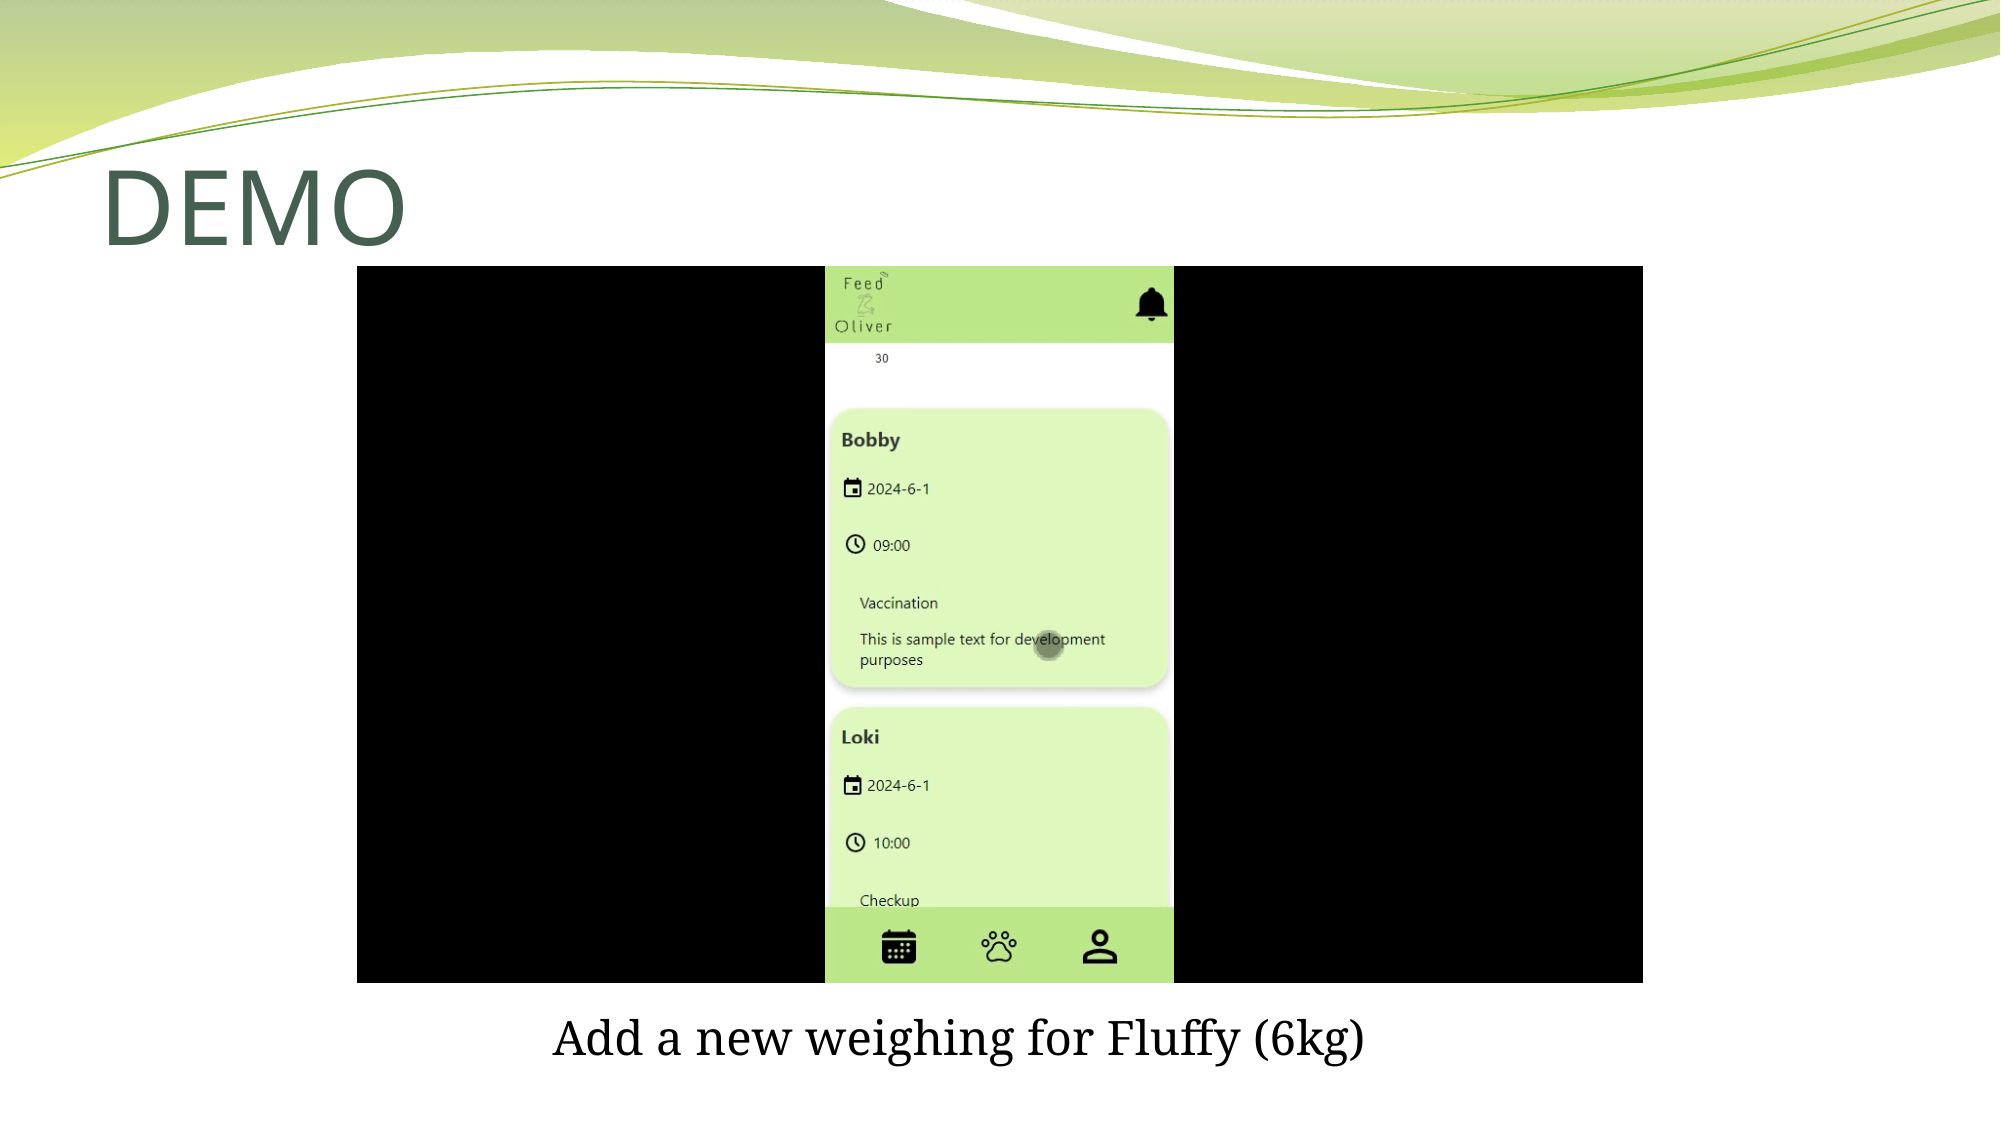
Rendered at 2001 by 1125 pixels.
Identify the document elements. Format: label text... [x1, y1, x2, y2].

list Add a new weighing for Fluffy (6kg) [537, 1000, 1463, 1086]
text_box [357, 266, 1643, 984]
title DEMO [99, 78, 1900, 266]
